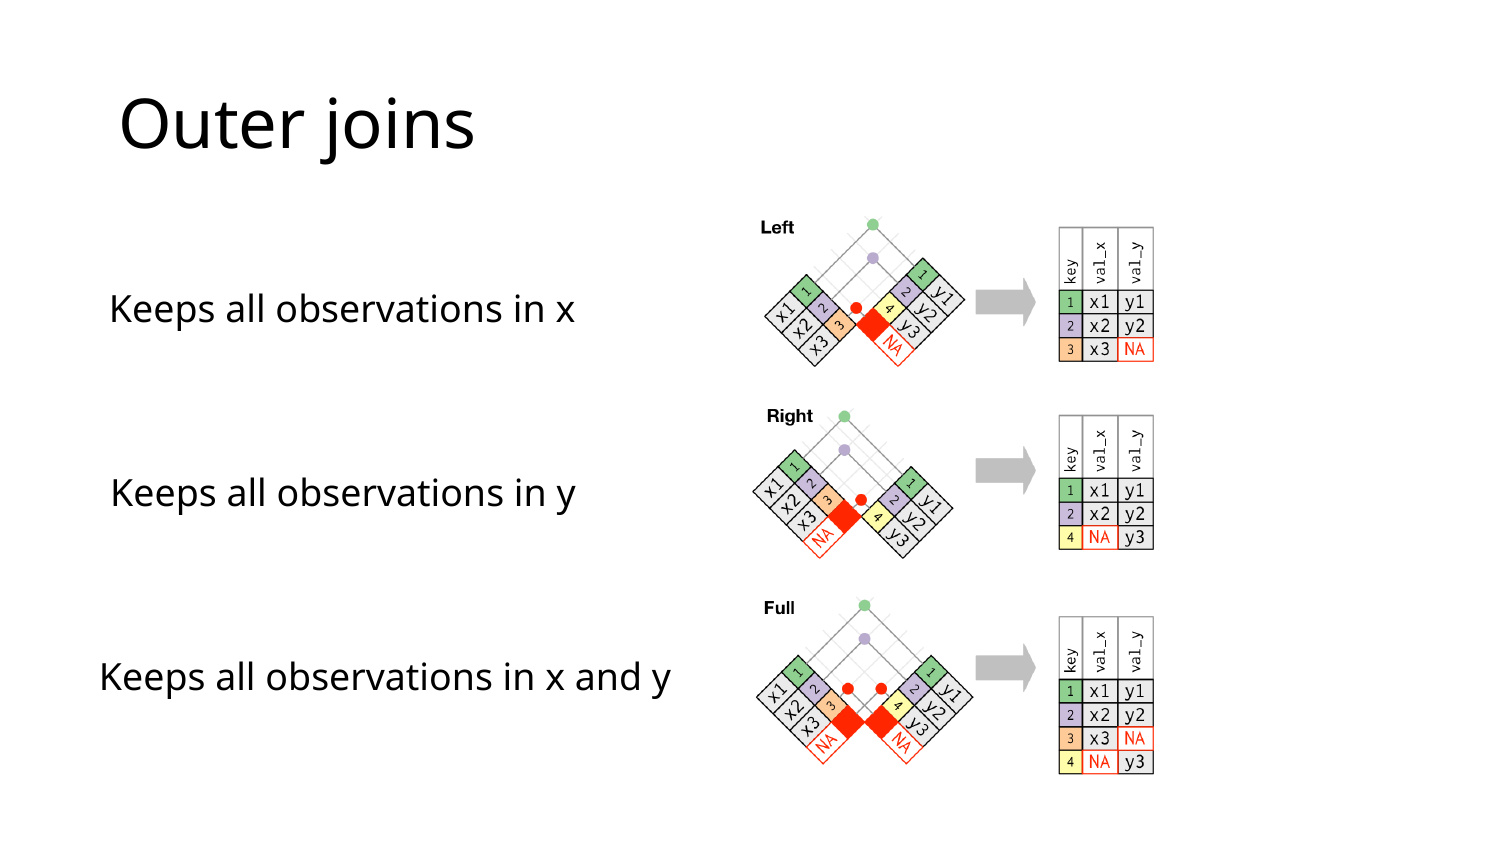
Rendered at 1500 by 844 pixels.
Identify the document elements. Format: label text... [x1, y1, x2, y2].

text_box Keeps all observations in y [95, 461, 592, 522]
text_box Keeps all observations in x and y [84, 645, 687, 706]
text_box Keeps all observations in x [94, 277, 591, 337]
title Outer joins [103, 44, 1397, 208]
picture [749, 207, 1155, 776]
